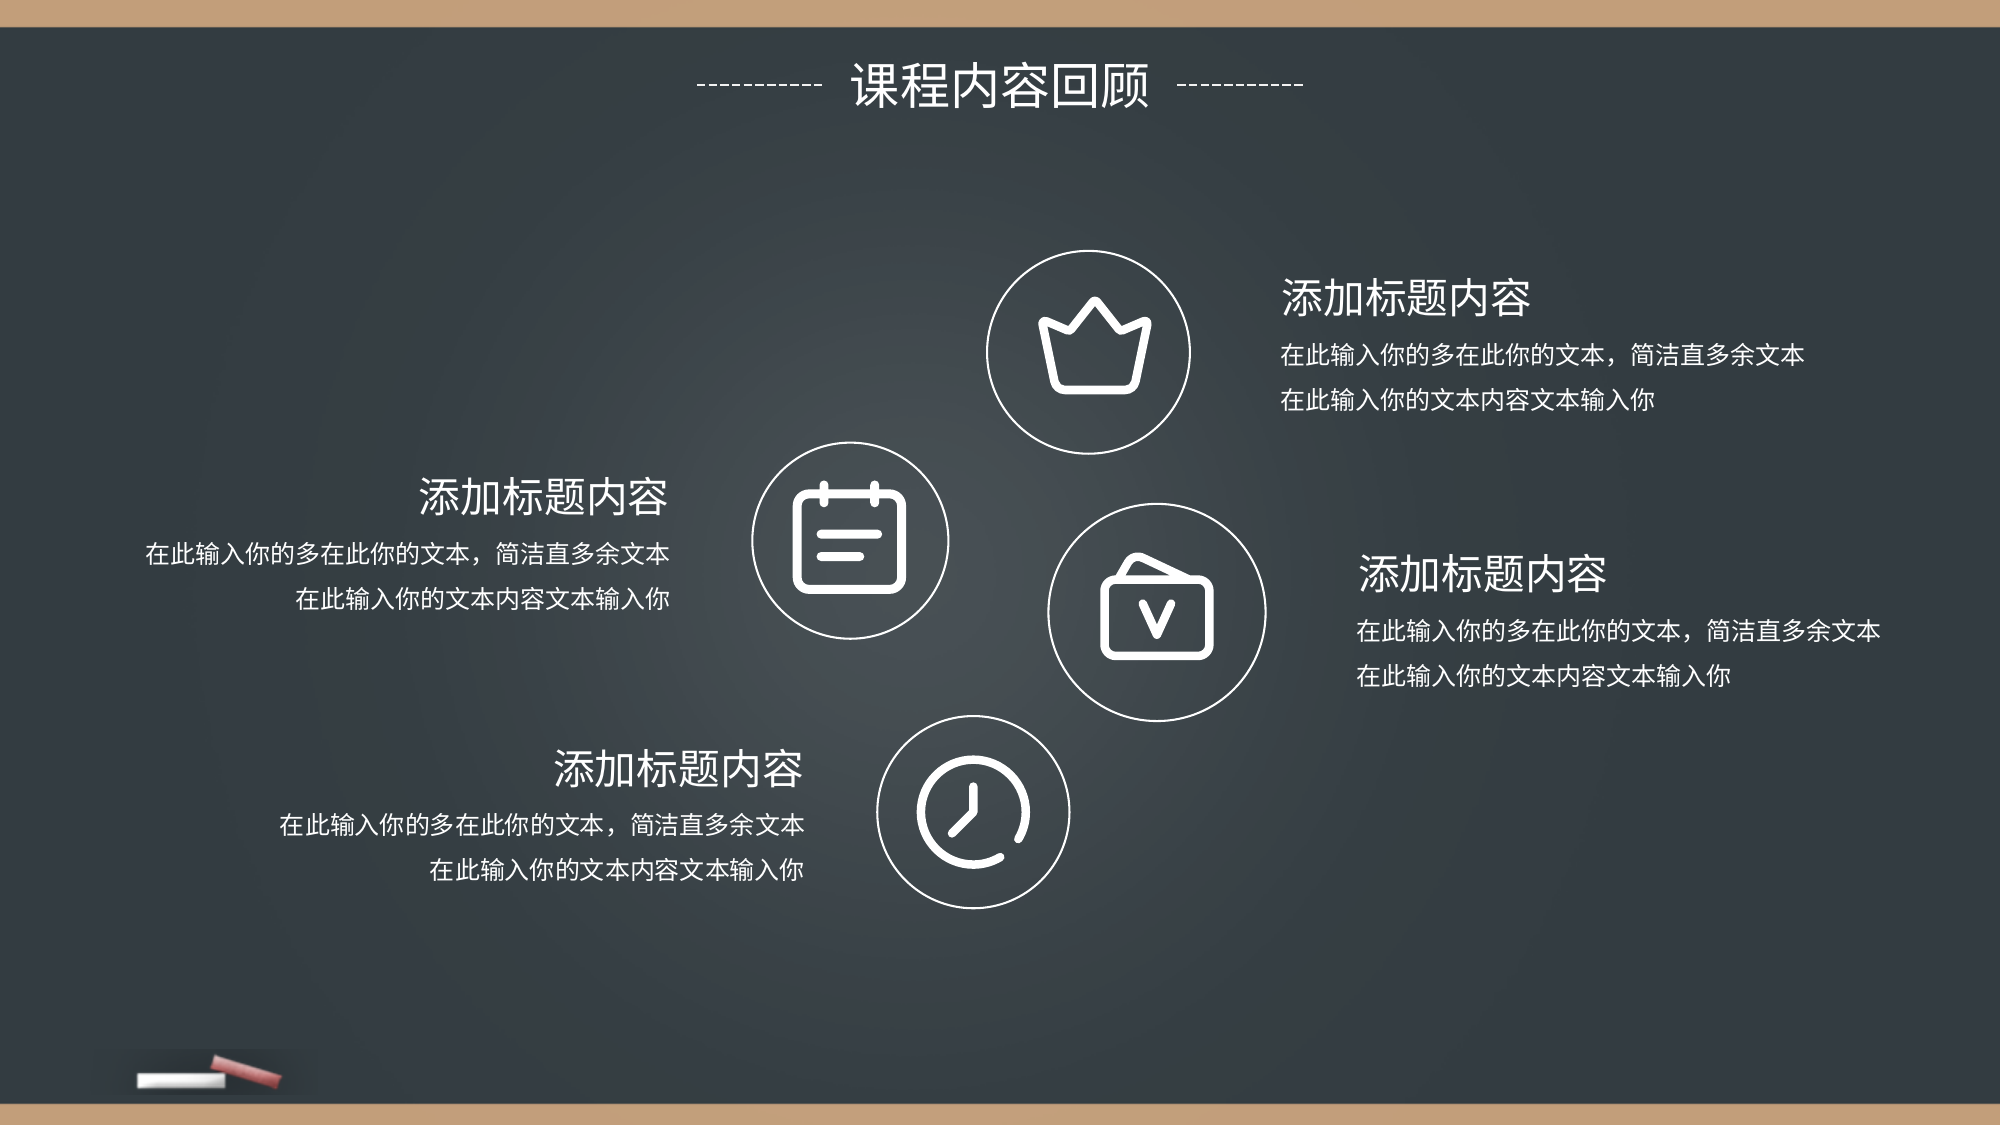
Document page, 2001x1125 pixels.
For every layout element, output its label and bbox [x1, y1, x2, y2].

text_box [696, 47, 1304, 123]
text_box [121, 250, 1907, 909]
picture [0, 0, 2000, 1125]
